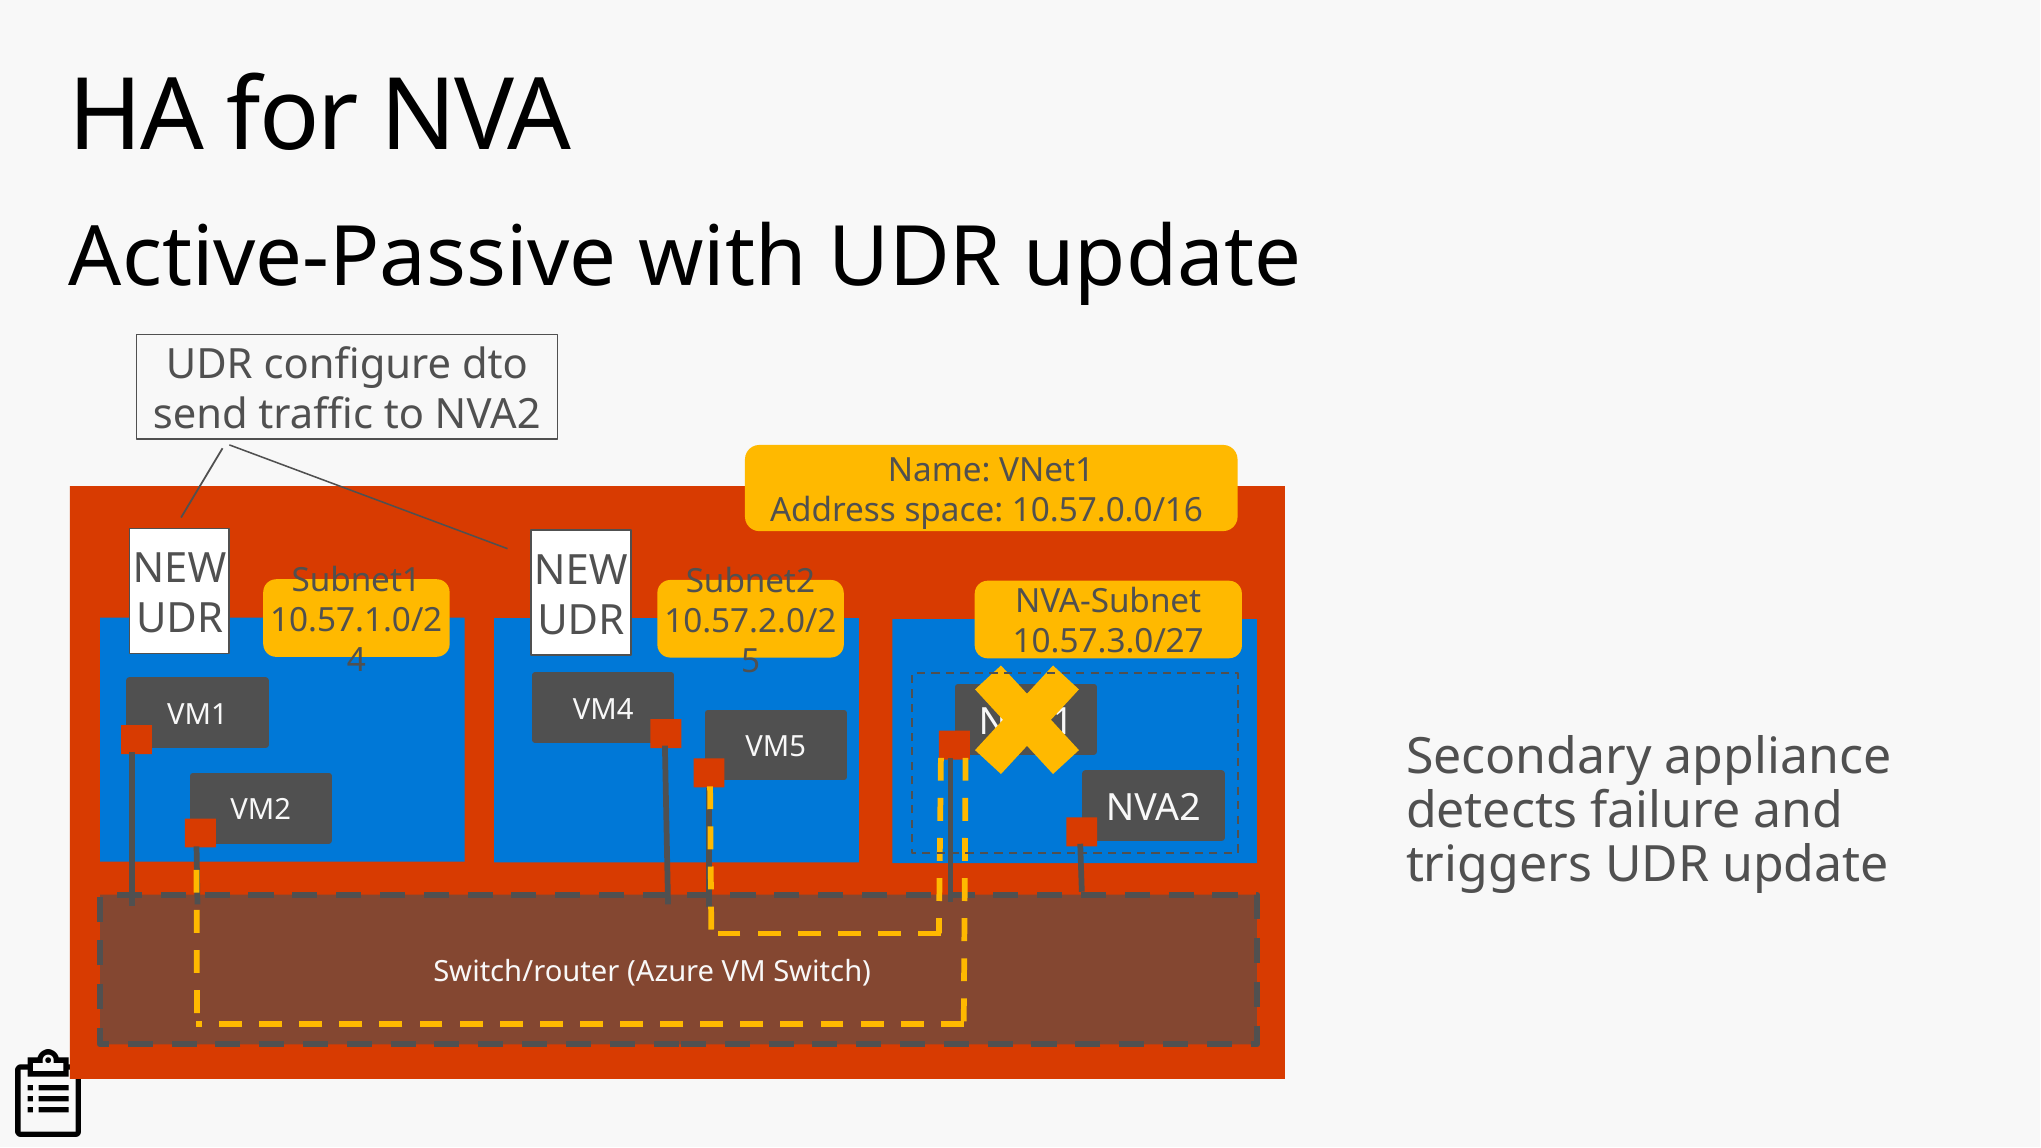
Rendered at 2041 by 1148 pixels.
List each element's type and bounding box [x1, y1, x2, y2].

text_box [69, 444, 1286, 1080]
text_box [1376, 706, 1964, 917]
title [45, 48, 1996, 198]
text_box [136, 334, 558, 440]
picture [4, 1049, 92, 1137]
list [45, 198, 1996, 321]
